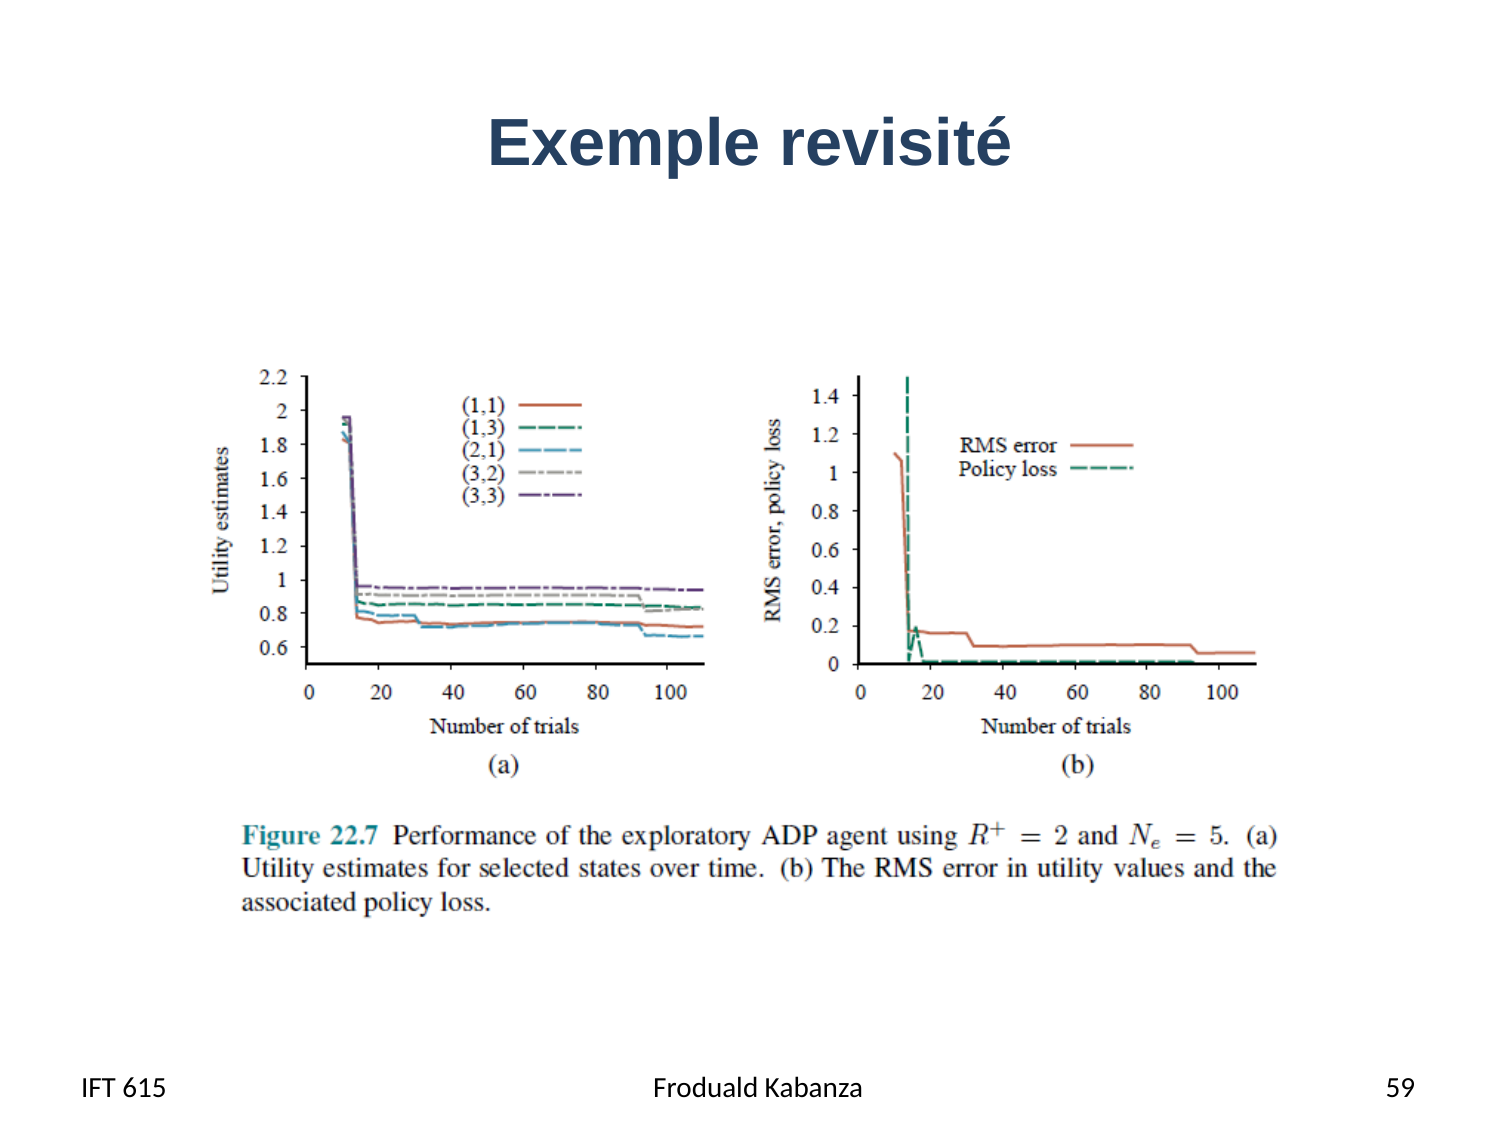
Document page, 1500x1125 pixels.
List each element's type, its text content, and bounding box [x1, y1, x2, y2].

picture [183, 352, 1320, 921]
footer Froduald Kabanza [520, 1056, 996, 1117]
slide_number 59 [1080, 1056, 1431, 1117]
slide_number IFT 615 [66, 1056, 356, 1117]
title Exemple revisité [75, 45, 1425, 233]
